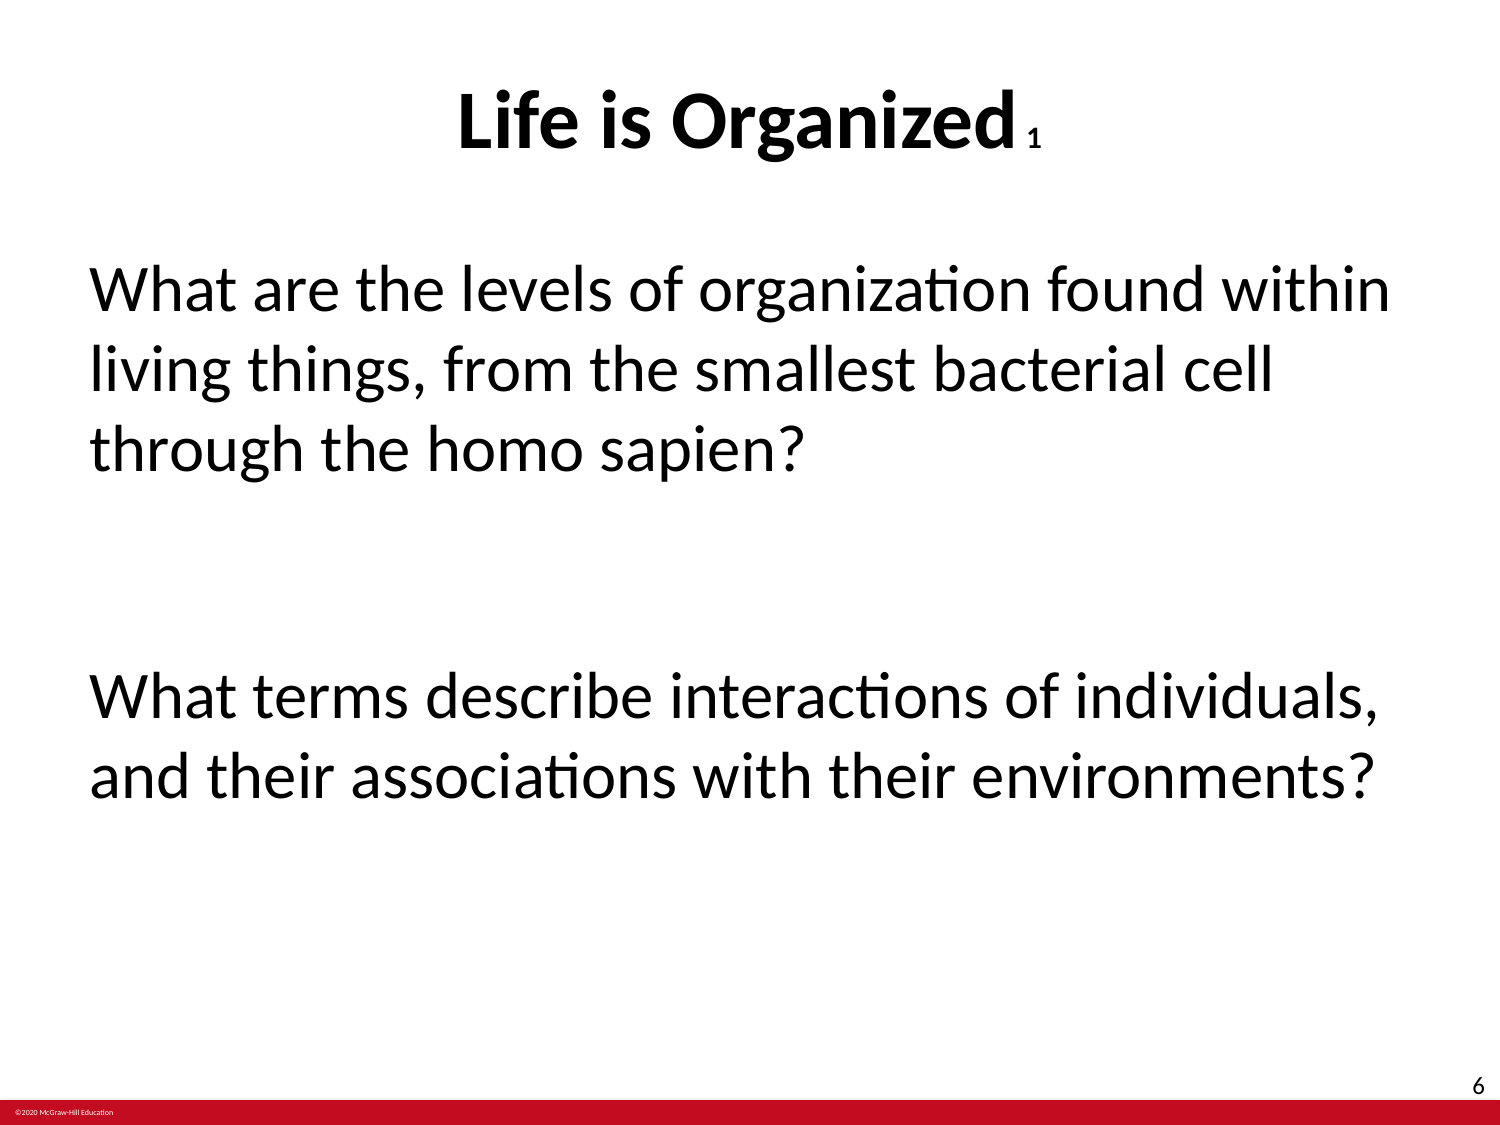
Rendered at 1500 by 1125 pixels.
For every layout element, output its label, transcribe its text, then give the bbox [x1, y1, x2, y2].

title Life is Organized 1 [0, 24, 1500, 205]
list What are the levels of organization found within living things, from the smallest bacterial cell through the homo sapien? What terms describe interactions of individuals, and their associations with their environments? [75, 237, 1425, 1078]
